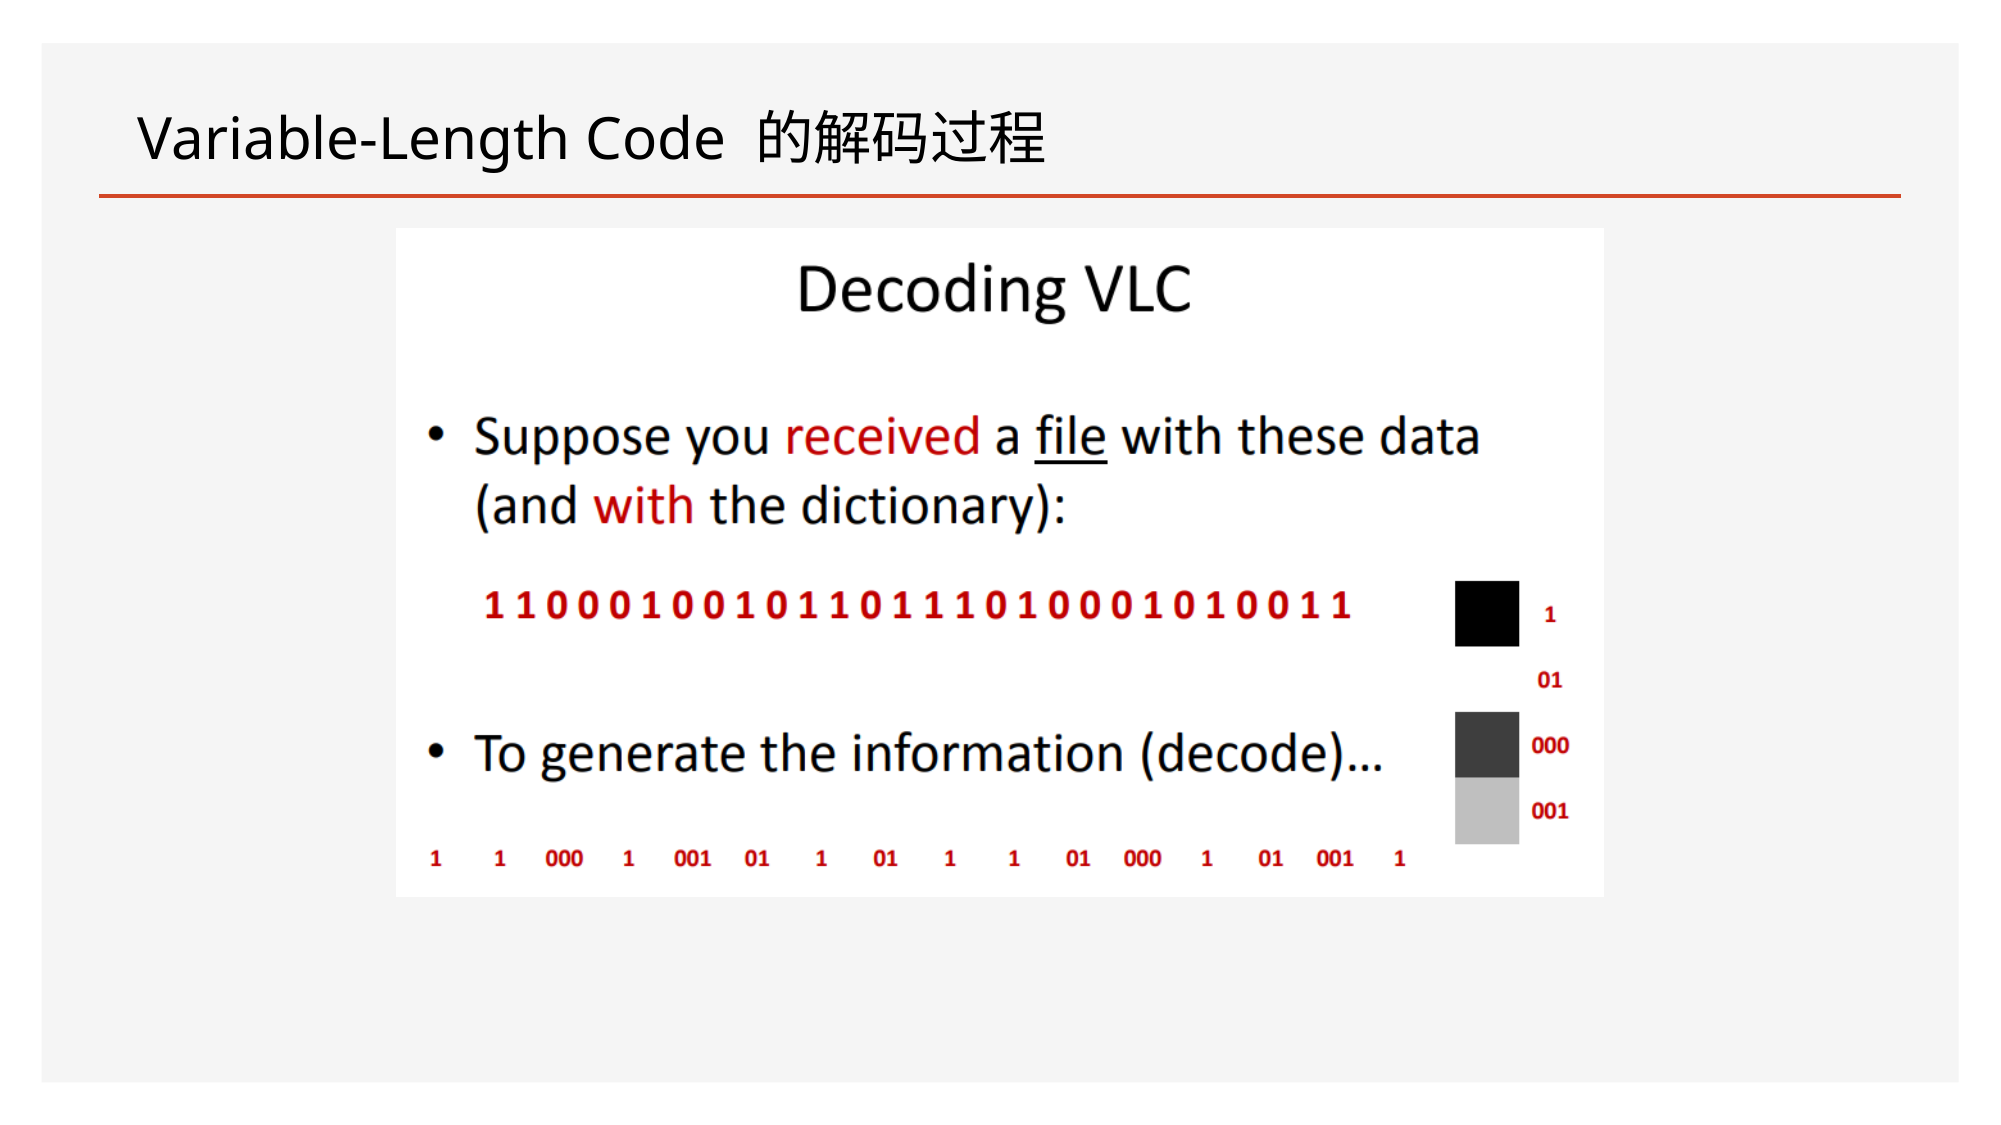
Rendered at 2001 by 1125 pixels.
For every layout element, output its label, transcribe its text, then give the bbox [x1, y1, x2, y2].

title Variable-Length Code 的解码过程 [85, 73, 1214, 179]
picture [396, 228, 1604, 897]
